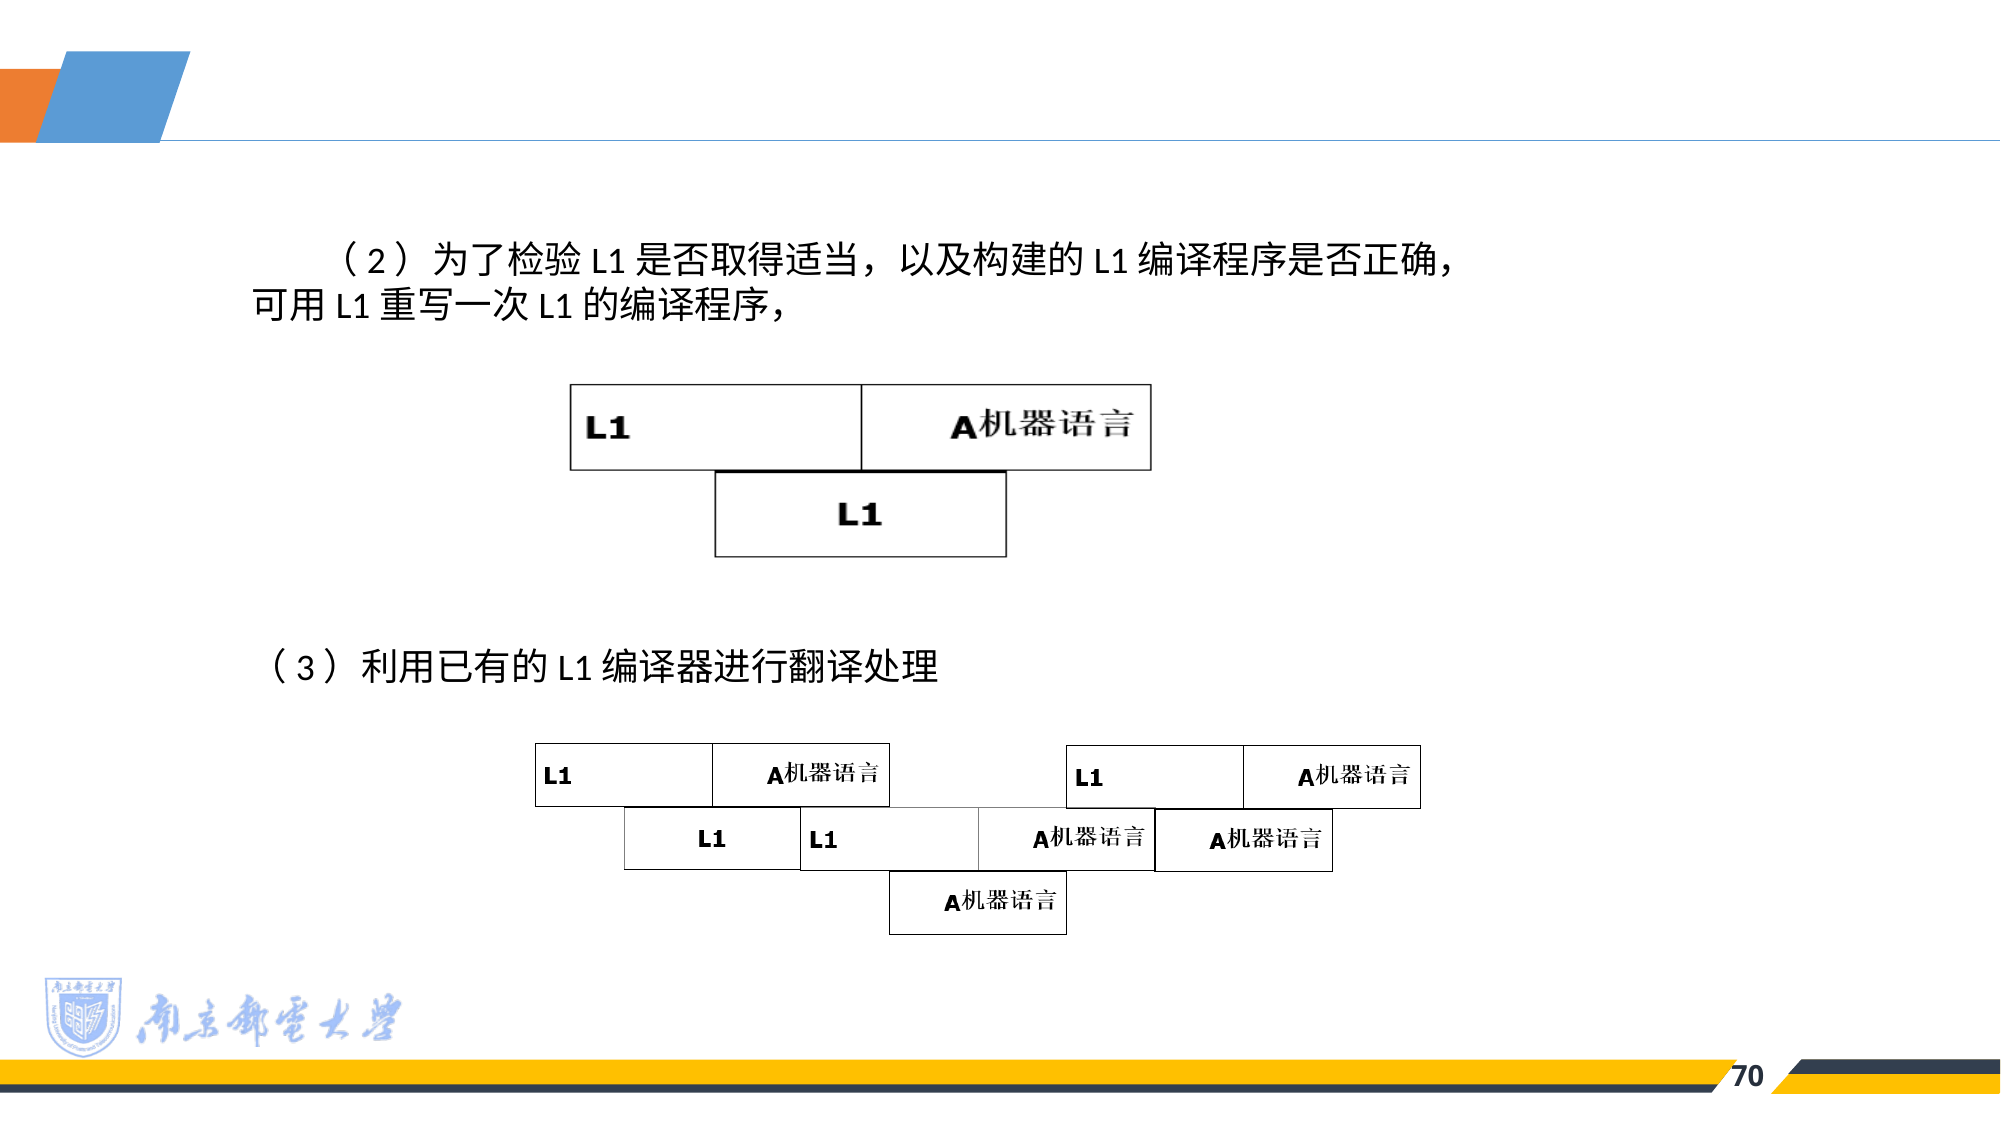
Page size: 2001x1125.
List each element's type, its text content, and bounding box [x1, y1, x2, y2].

picture [522, 733, 1436, 937]
picture [546, 358, 1176, 567]
text_box （2）为了检验L1是否取得适当，以及构建的L1编译程序是否正确，可用L1重写一次L1的编译程序， [237, 228, 1486, 334]
slide_number 70 [1708, 1047, 1780, 1108]
text_box （3）利用已有的L1编译器进行翻译处理 [234, 635, 954, 696]
